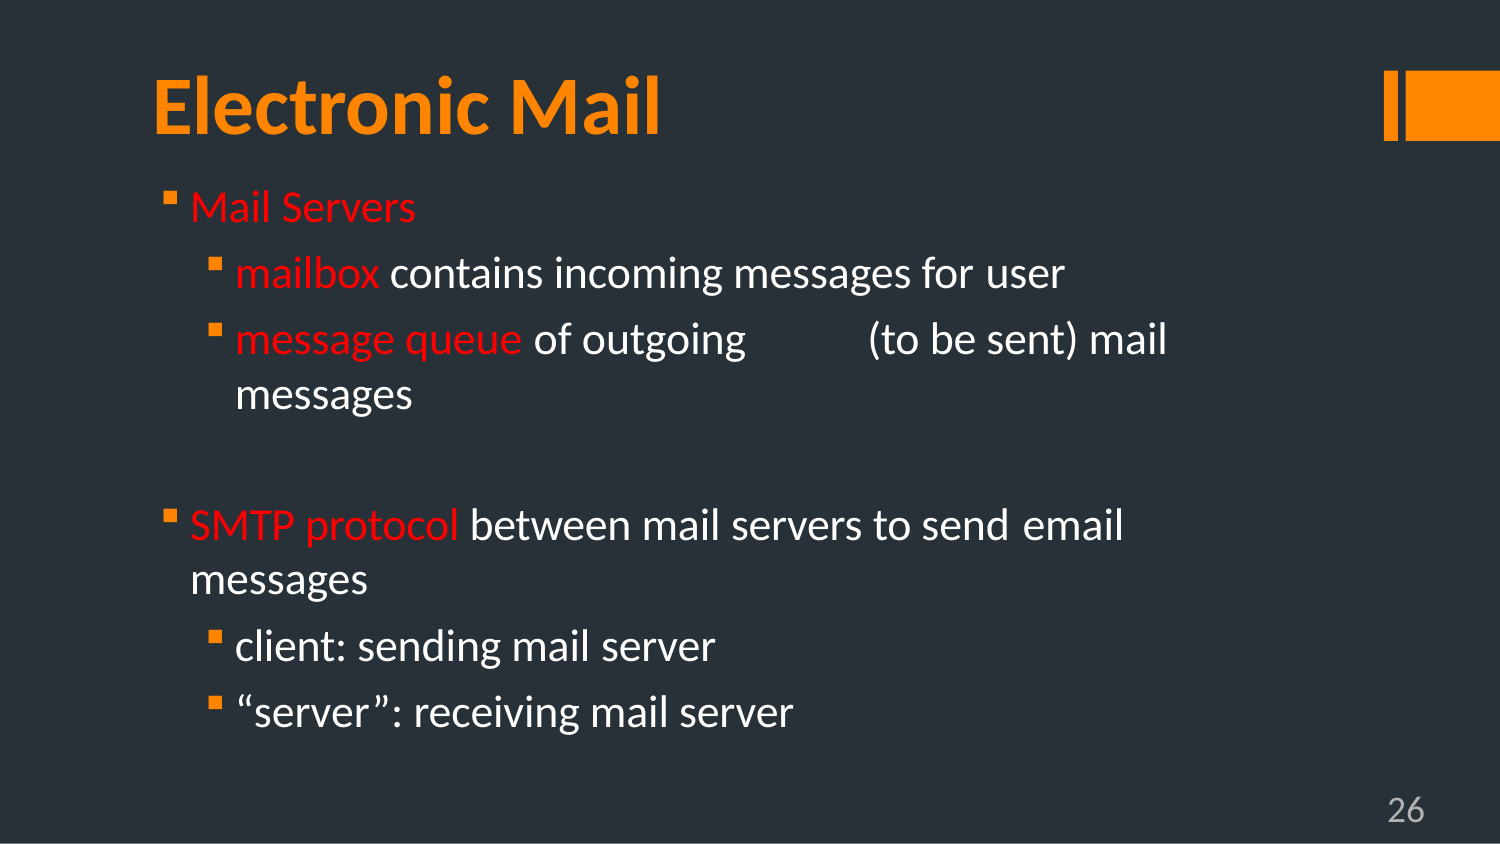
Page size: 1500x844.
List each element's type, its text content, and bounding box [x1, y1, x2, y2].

text_box Mail Servers mailbox contains incoming messages for user message queue of outgoing (to be sent) mail messages SMTP protocol between mail servers to send email messages client: sending mail server “server”: receiving mail server [157, 163, 1287, 737]
slide_number 26 [1080, 784, 1425, 827]
title Electronic Mail [125, 48, 1023, 192]
